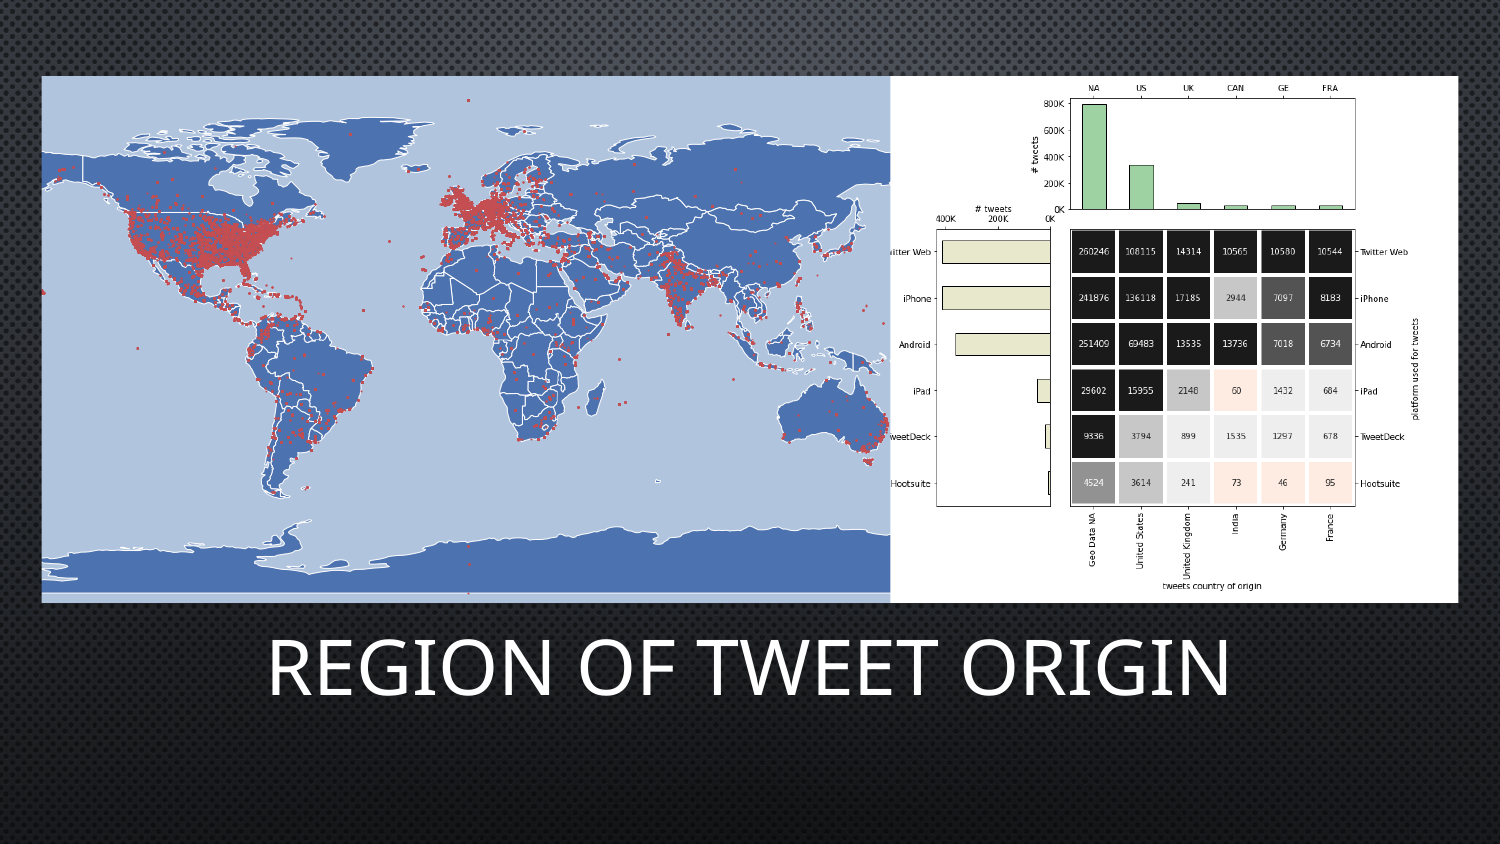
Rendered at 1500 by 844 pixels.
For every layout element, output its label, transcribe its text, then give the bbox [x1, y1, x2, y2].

text_box REGION OF TWEET ORIGIN [216, 603, 1284, 720]
picture [41, 76, 1459, 603]
